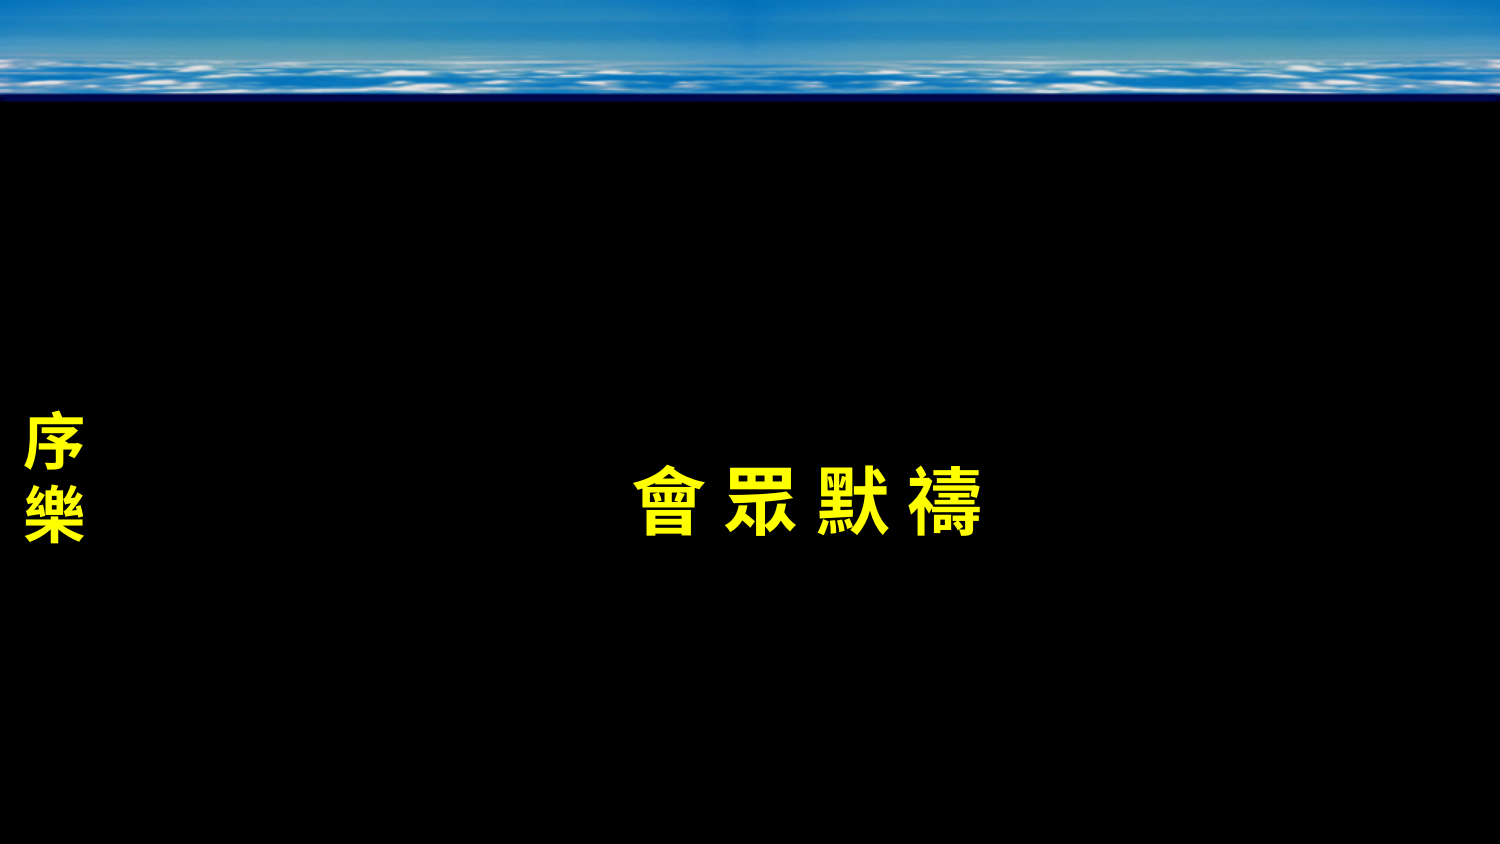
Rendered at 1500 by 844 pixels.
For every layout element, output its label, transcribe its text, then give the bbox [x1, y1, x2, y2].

text_box 序樂 [0, 394, 110, 559]
picture [0, 0, 1500, 844]
text_box 會 眾 默 禱 [114, 401, 1500, 552]
